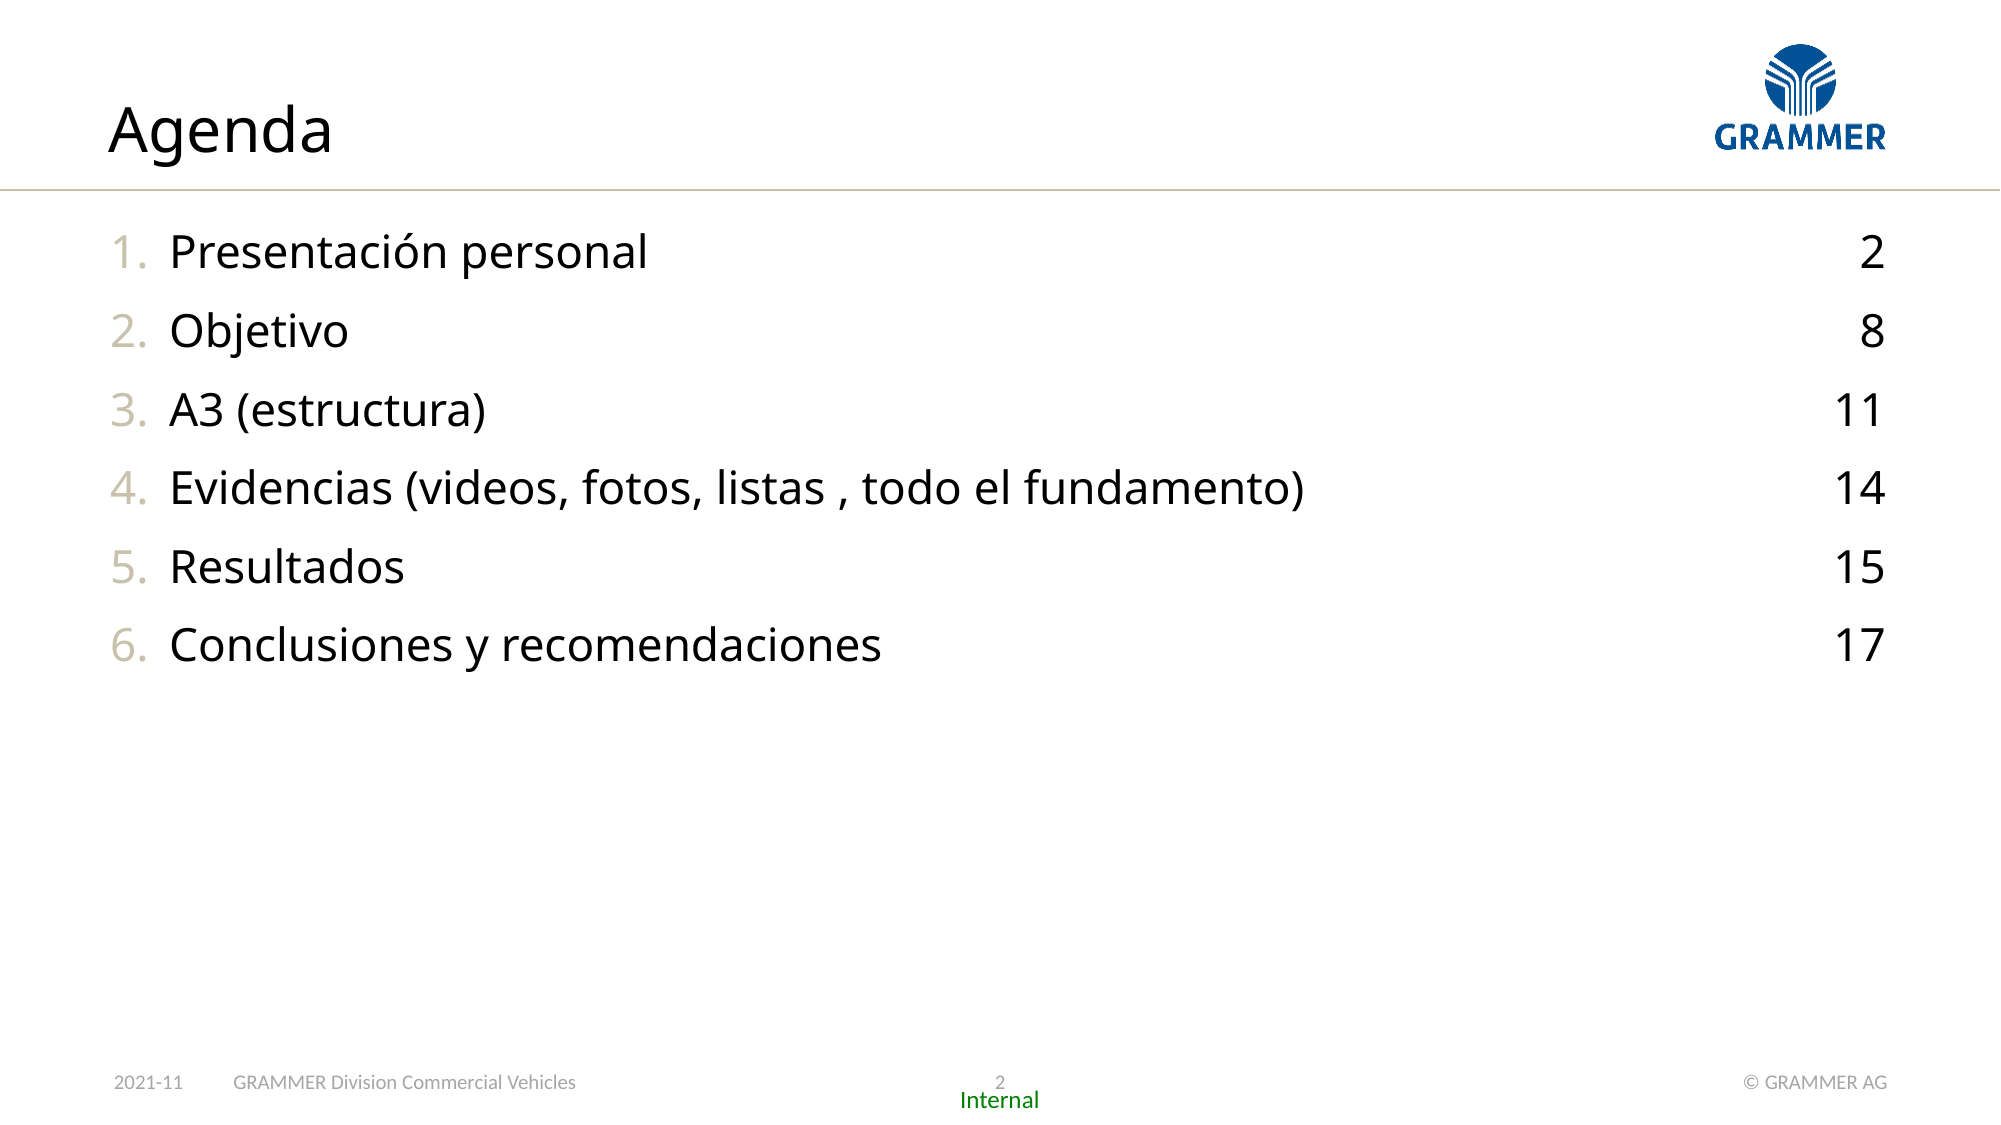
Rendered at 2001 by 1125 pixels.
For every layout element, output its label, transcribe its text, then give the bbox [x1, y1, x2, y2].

picture [1715, 44, 1886, 150]
slide_number 2021-11 [114, 1069, 221, 1094]
slide_number 2 [967, 1069, 1033, 1094]
list 2 8 11 14 15 17 [1679, 229, 1886, 1035]
title Agenda [108, 94, 1644, 166]
footer GRAMMER Division Commercial Vehicles [233, 1069, 780, 1094]
list Presentación personal Objetivo A3 (estructura) Evidencias (videos, fotos, listas , todo el fundamento) Resultados Conclusiones y recomendaciones [110, 229, 1644, 1035]
